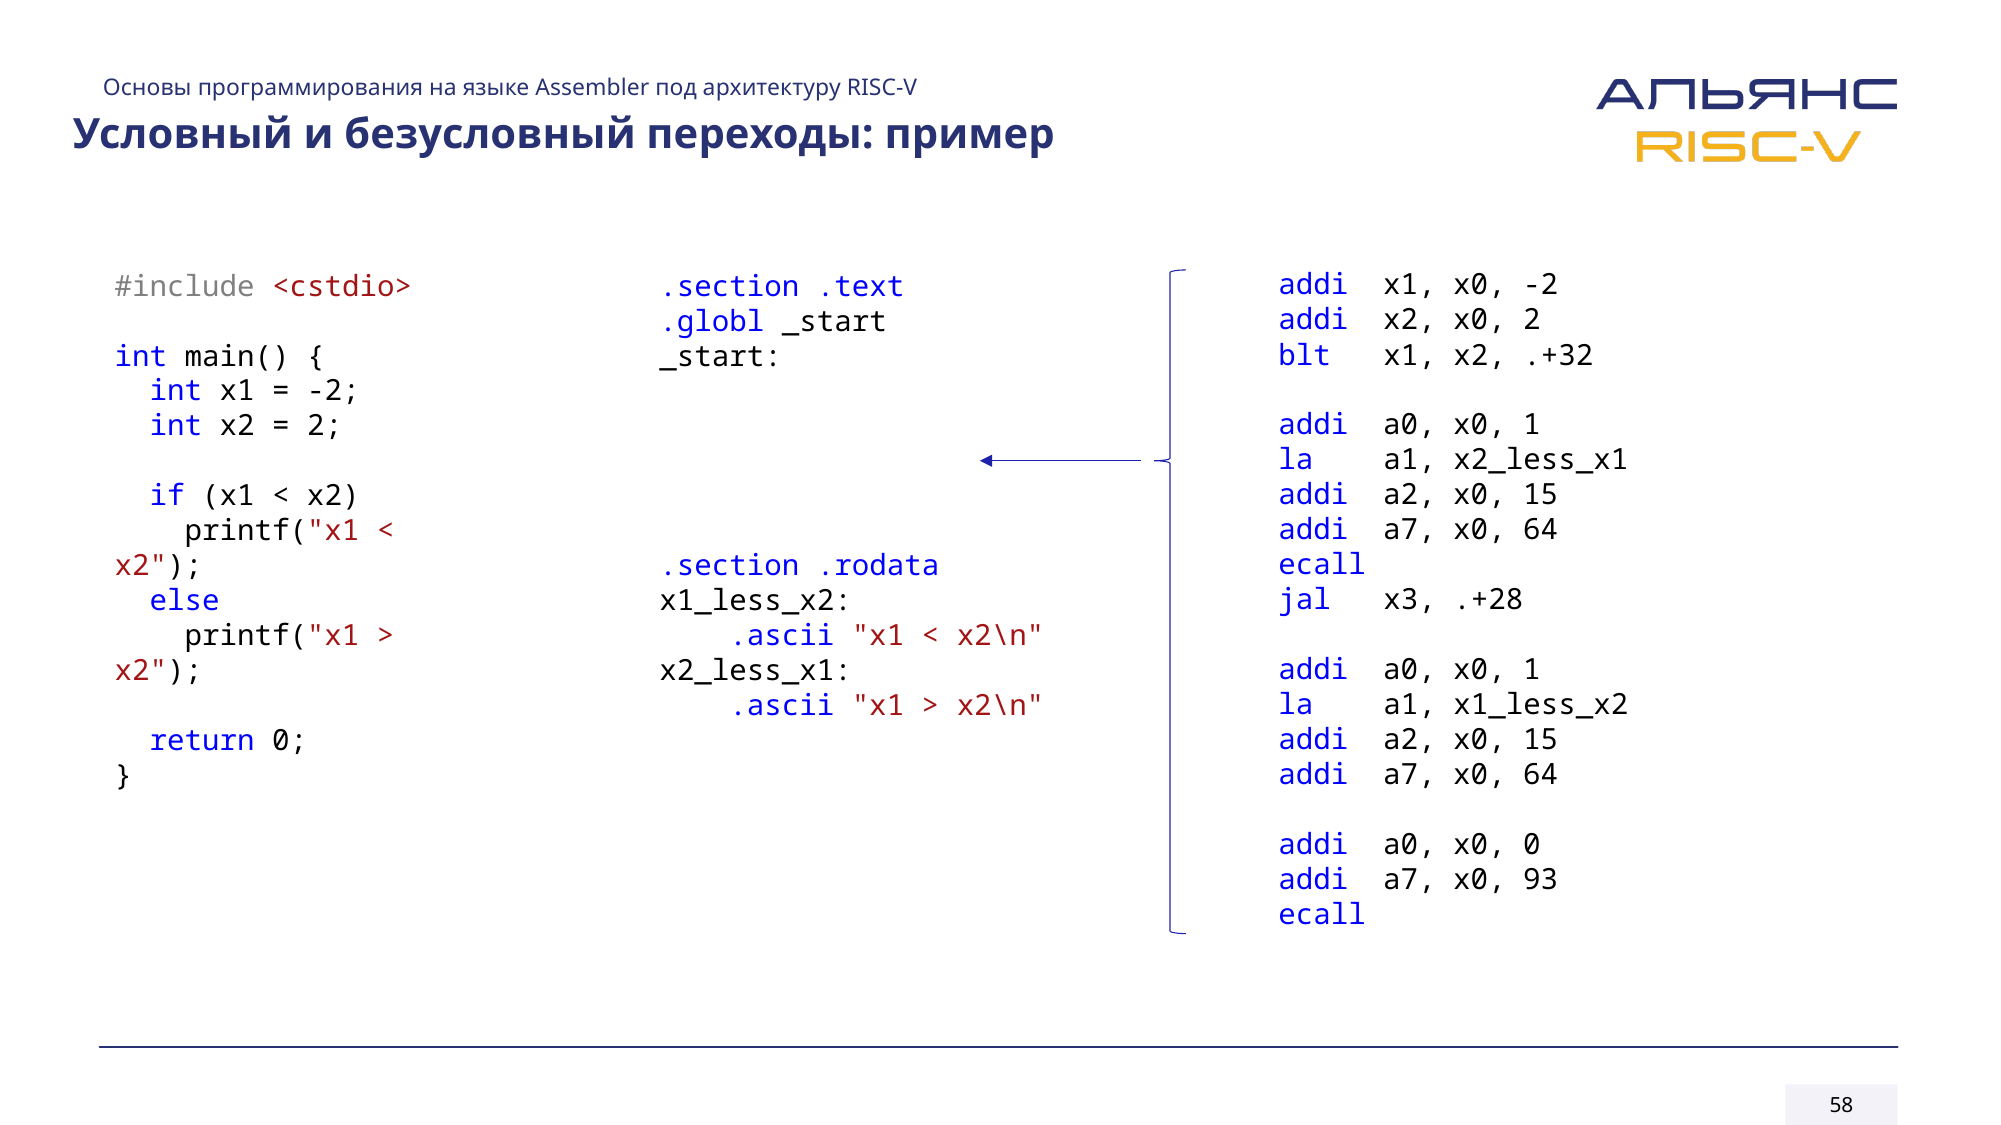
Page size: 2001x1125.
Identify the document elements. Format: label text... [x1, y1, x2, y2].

text_box Основы программирования на языке Assembler под архитектуру RISC-V [88, 65, 1624, 108]
text_box addi x1, x0, -2 addi x2, x0, 2 blt x1, x2, .+32 addi a0, x0, 1 la a1, x2_less_x1 addi a2, x0, 15 addi a7, x0, 64 ecall jal x3, .+28 addi a0, x0, 1 la a1, x1_less_x2 addi a2, x0, 15 addi a7, x0, 64 addi a0, x0, 0 addi a7, x0, 93 ecall [1193, 258, 1663, 938]
text_box #include <cstdio> int main() { int x1 = -2; int x2 = 2; if (x1 < x2) printf("x1 < x2"); else printf("x1 > x2"); return 0; } [99, 259, 488, 799]
text_box .section .text .globl _start _start: .section .rodata x1_less_x2: .ascii "x1 < x2\n" x2_less_x1: .ascii "x1 > x2\n" [644, 259, 1067, 729]
text_box 58 [1785, 1084, 1898, 1125]
text_box Условный и безусловный переходы: пример [57, 99, 1070, 165]
picture [1595, 79, 1898, 162]
text_box [1154, 269, 1186, 935]
